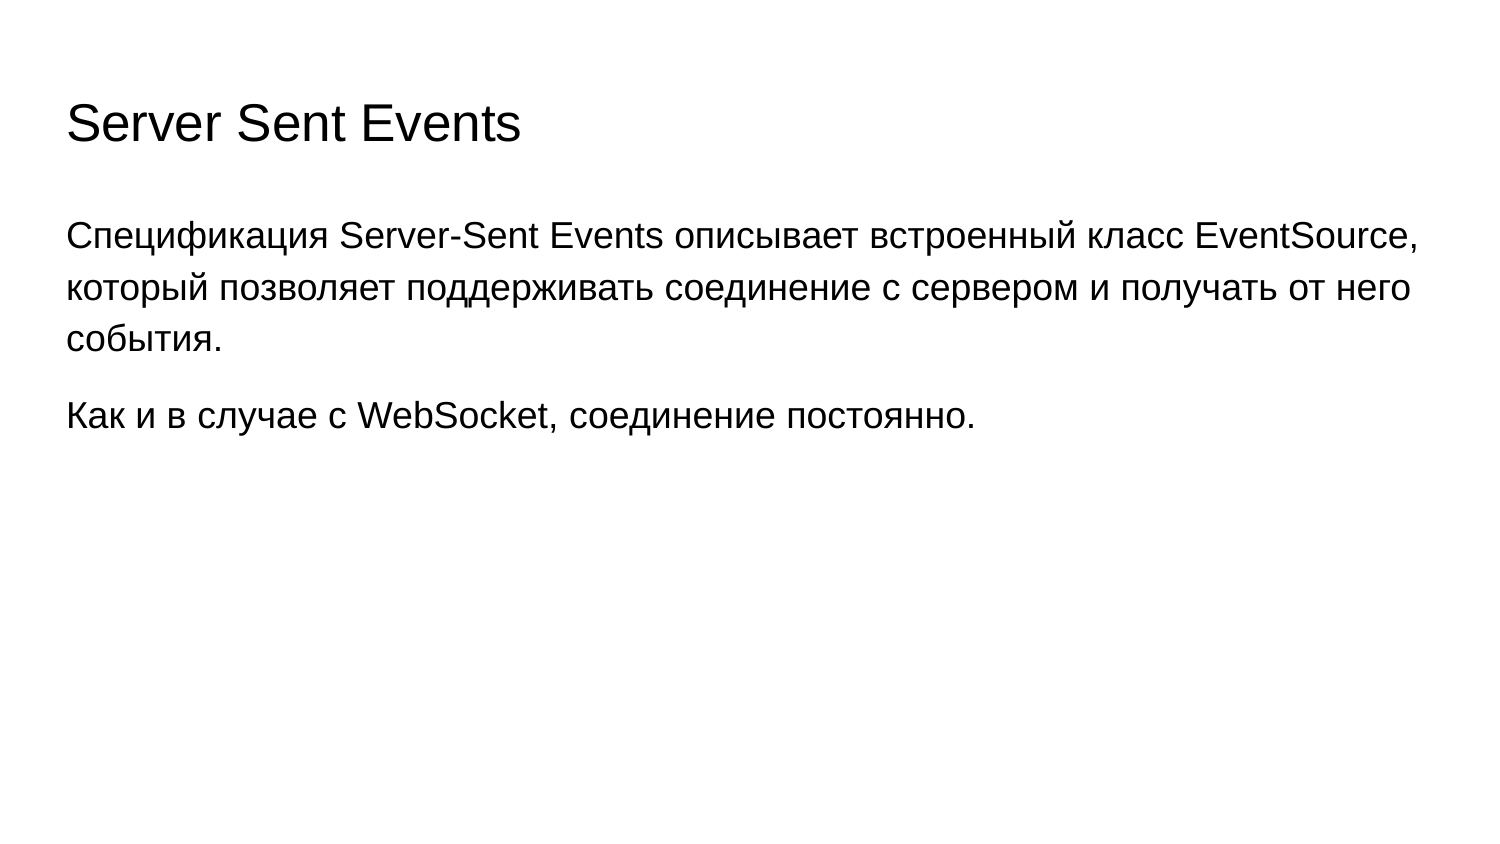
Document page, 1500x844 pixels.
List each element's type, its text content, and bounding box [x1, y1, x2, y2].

title Server Sent Events [51, 72, 1449, 167]
list Спецификация Server-Sent Events описывает встроенный класс EventSource, который позволяет поддерживать соединение с сервером и получать от него события. Как и в случае с WebSocket, соединение постоянно. [51, 189, 1449, 750]
